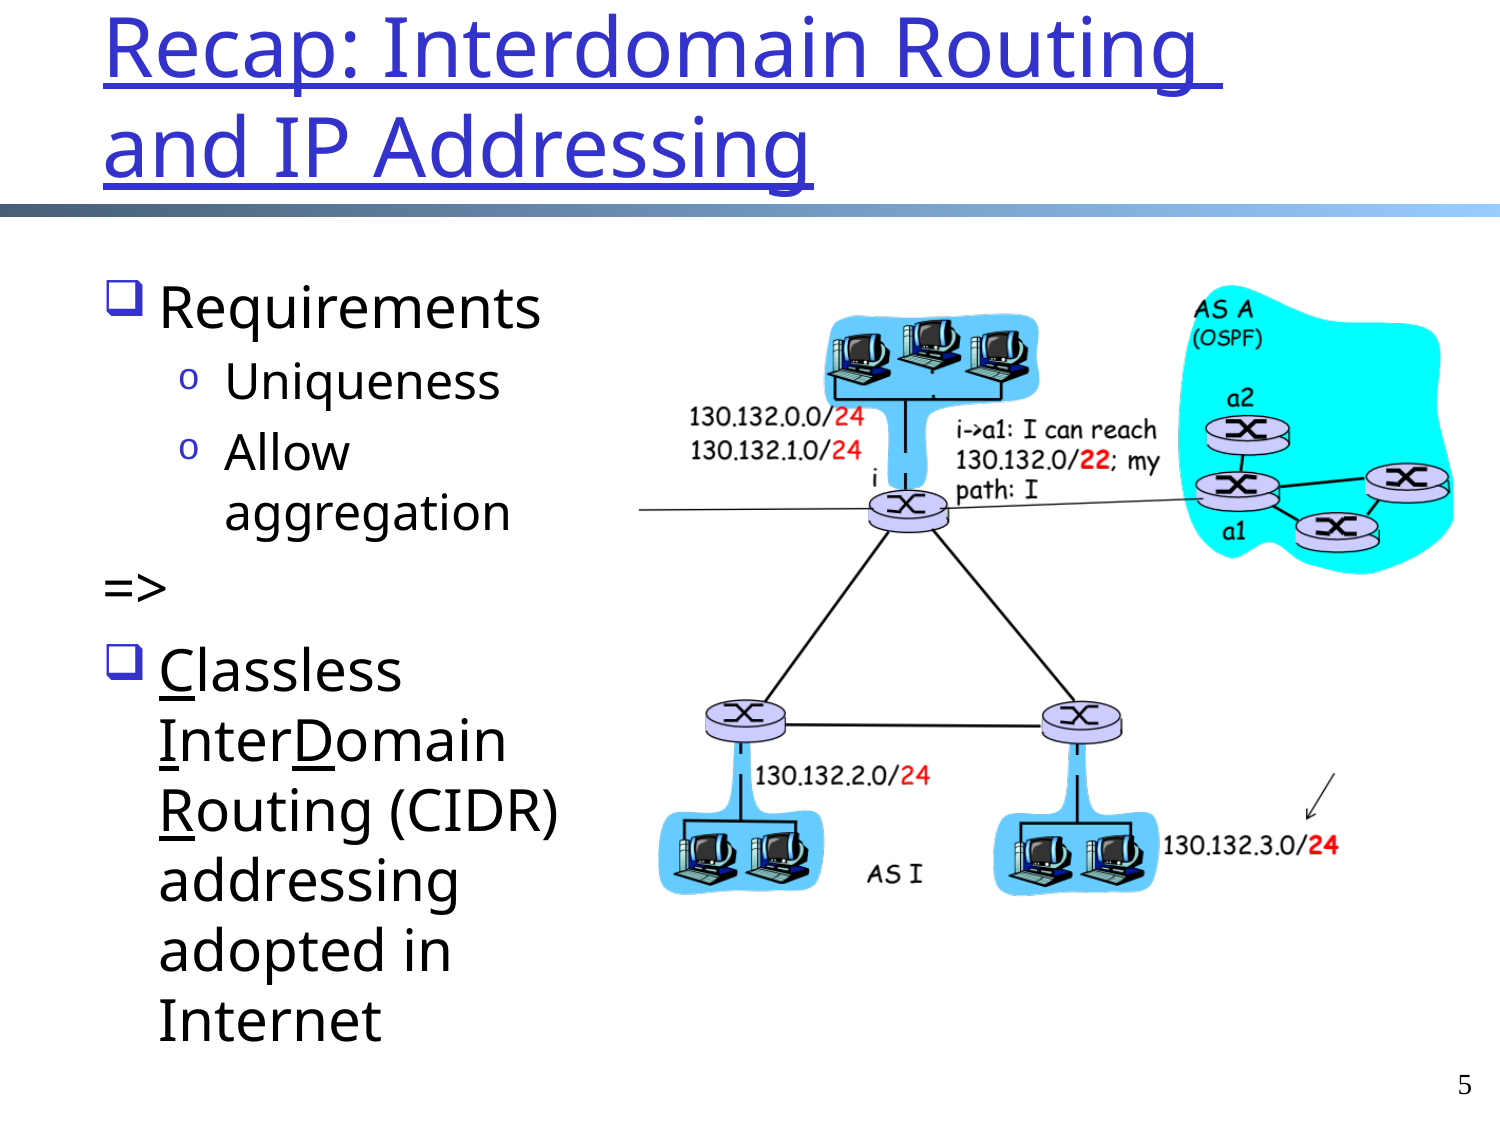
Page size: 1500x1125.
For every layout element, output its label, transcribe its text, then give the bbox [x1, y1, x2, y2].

list Requirements Uniqueness Allow aggregation => Classless InterDomain Routing (CIDR) addressing adopted in Internet [87, 262, 600, 1047]
title Recap: Interdomain Routing and IP Addressing [87, 0, 1404, 188]
slide_number 5 [1418, 1057, 1488, 1115]
picture [638, 283, 1454, 903]
